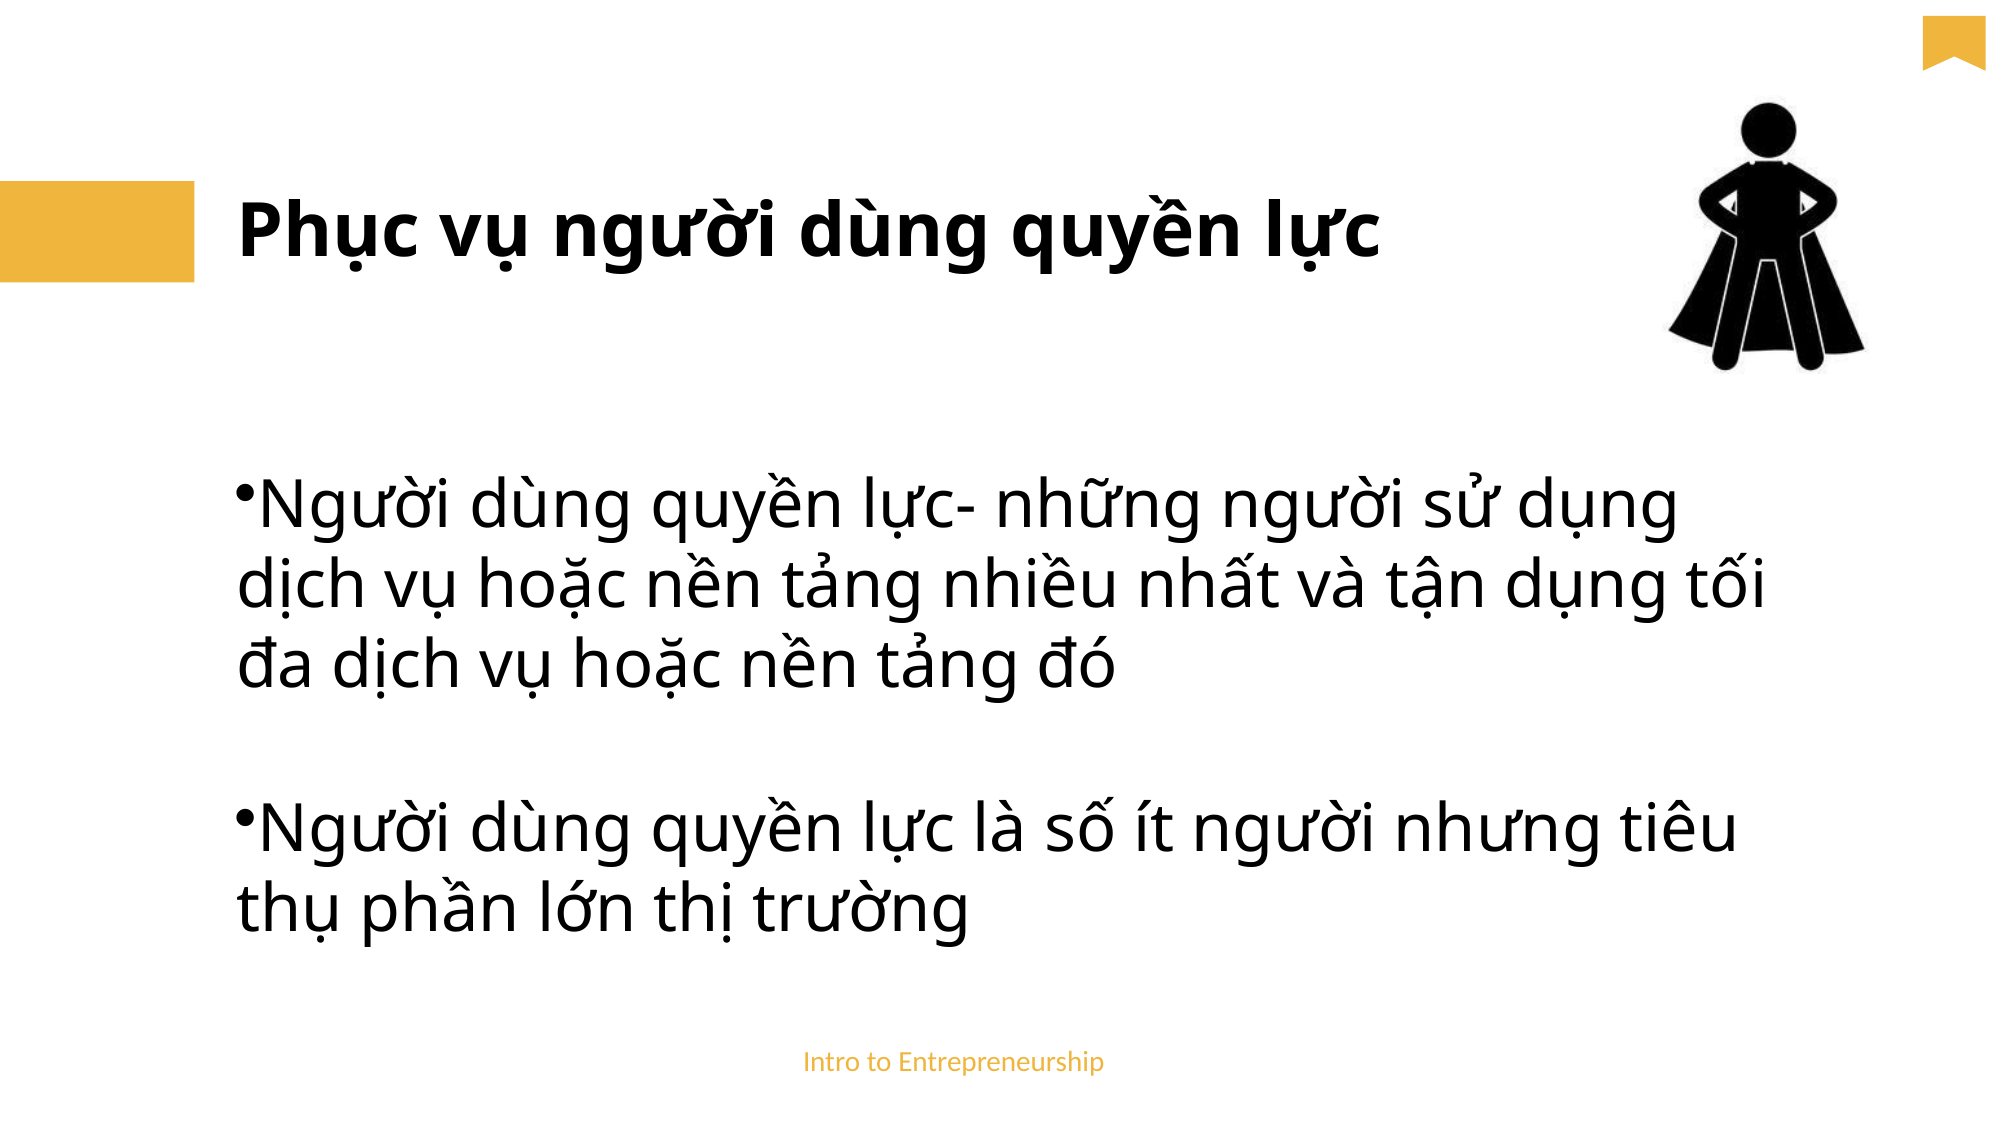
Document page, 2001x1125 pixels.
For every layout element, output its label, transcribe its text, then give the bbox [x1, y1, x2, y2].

text_box Intro to Entrepreneurship [788, 1034, 1789, 1085]
text_box Người dùng quyền lực- những người sử dụng dịch vụ hoặc nền tảng nhiều nhất và tận dụng tối đa dịch vụ hoặc nền tảng đó Người dùng quyền lực là số ít người nhưng tiêu thụ phần lớn thị trường [234, 458, 2000, 946]
text_box [1922, 15, 1986, 71]
text_box [0, 181, 195, 283]
picture [1662, 95, 1869, 374]
text_box Phục vụ người dùng quyền lực [234, 190, 1662, 273]
